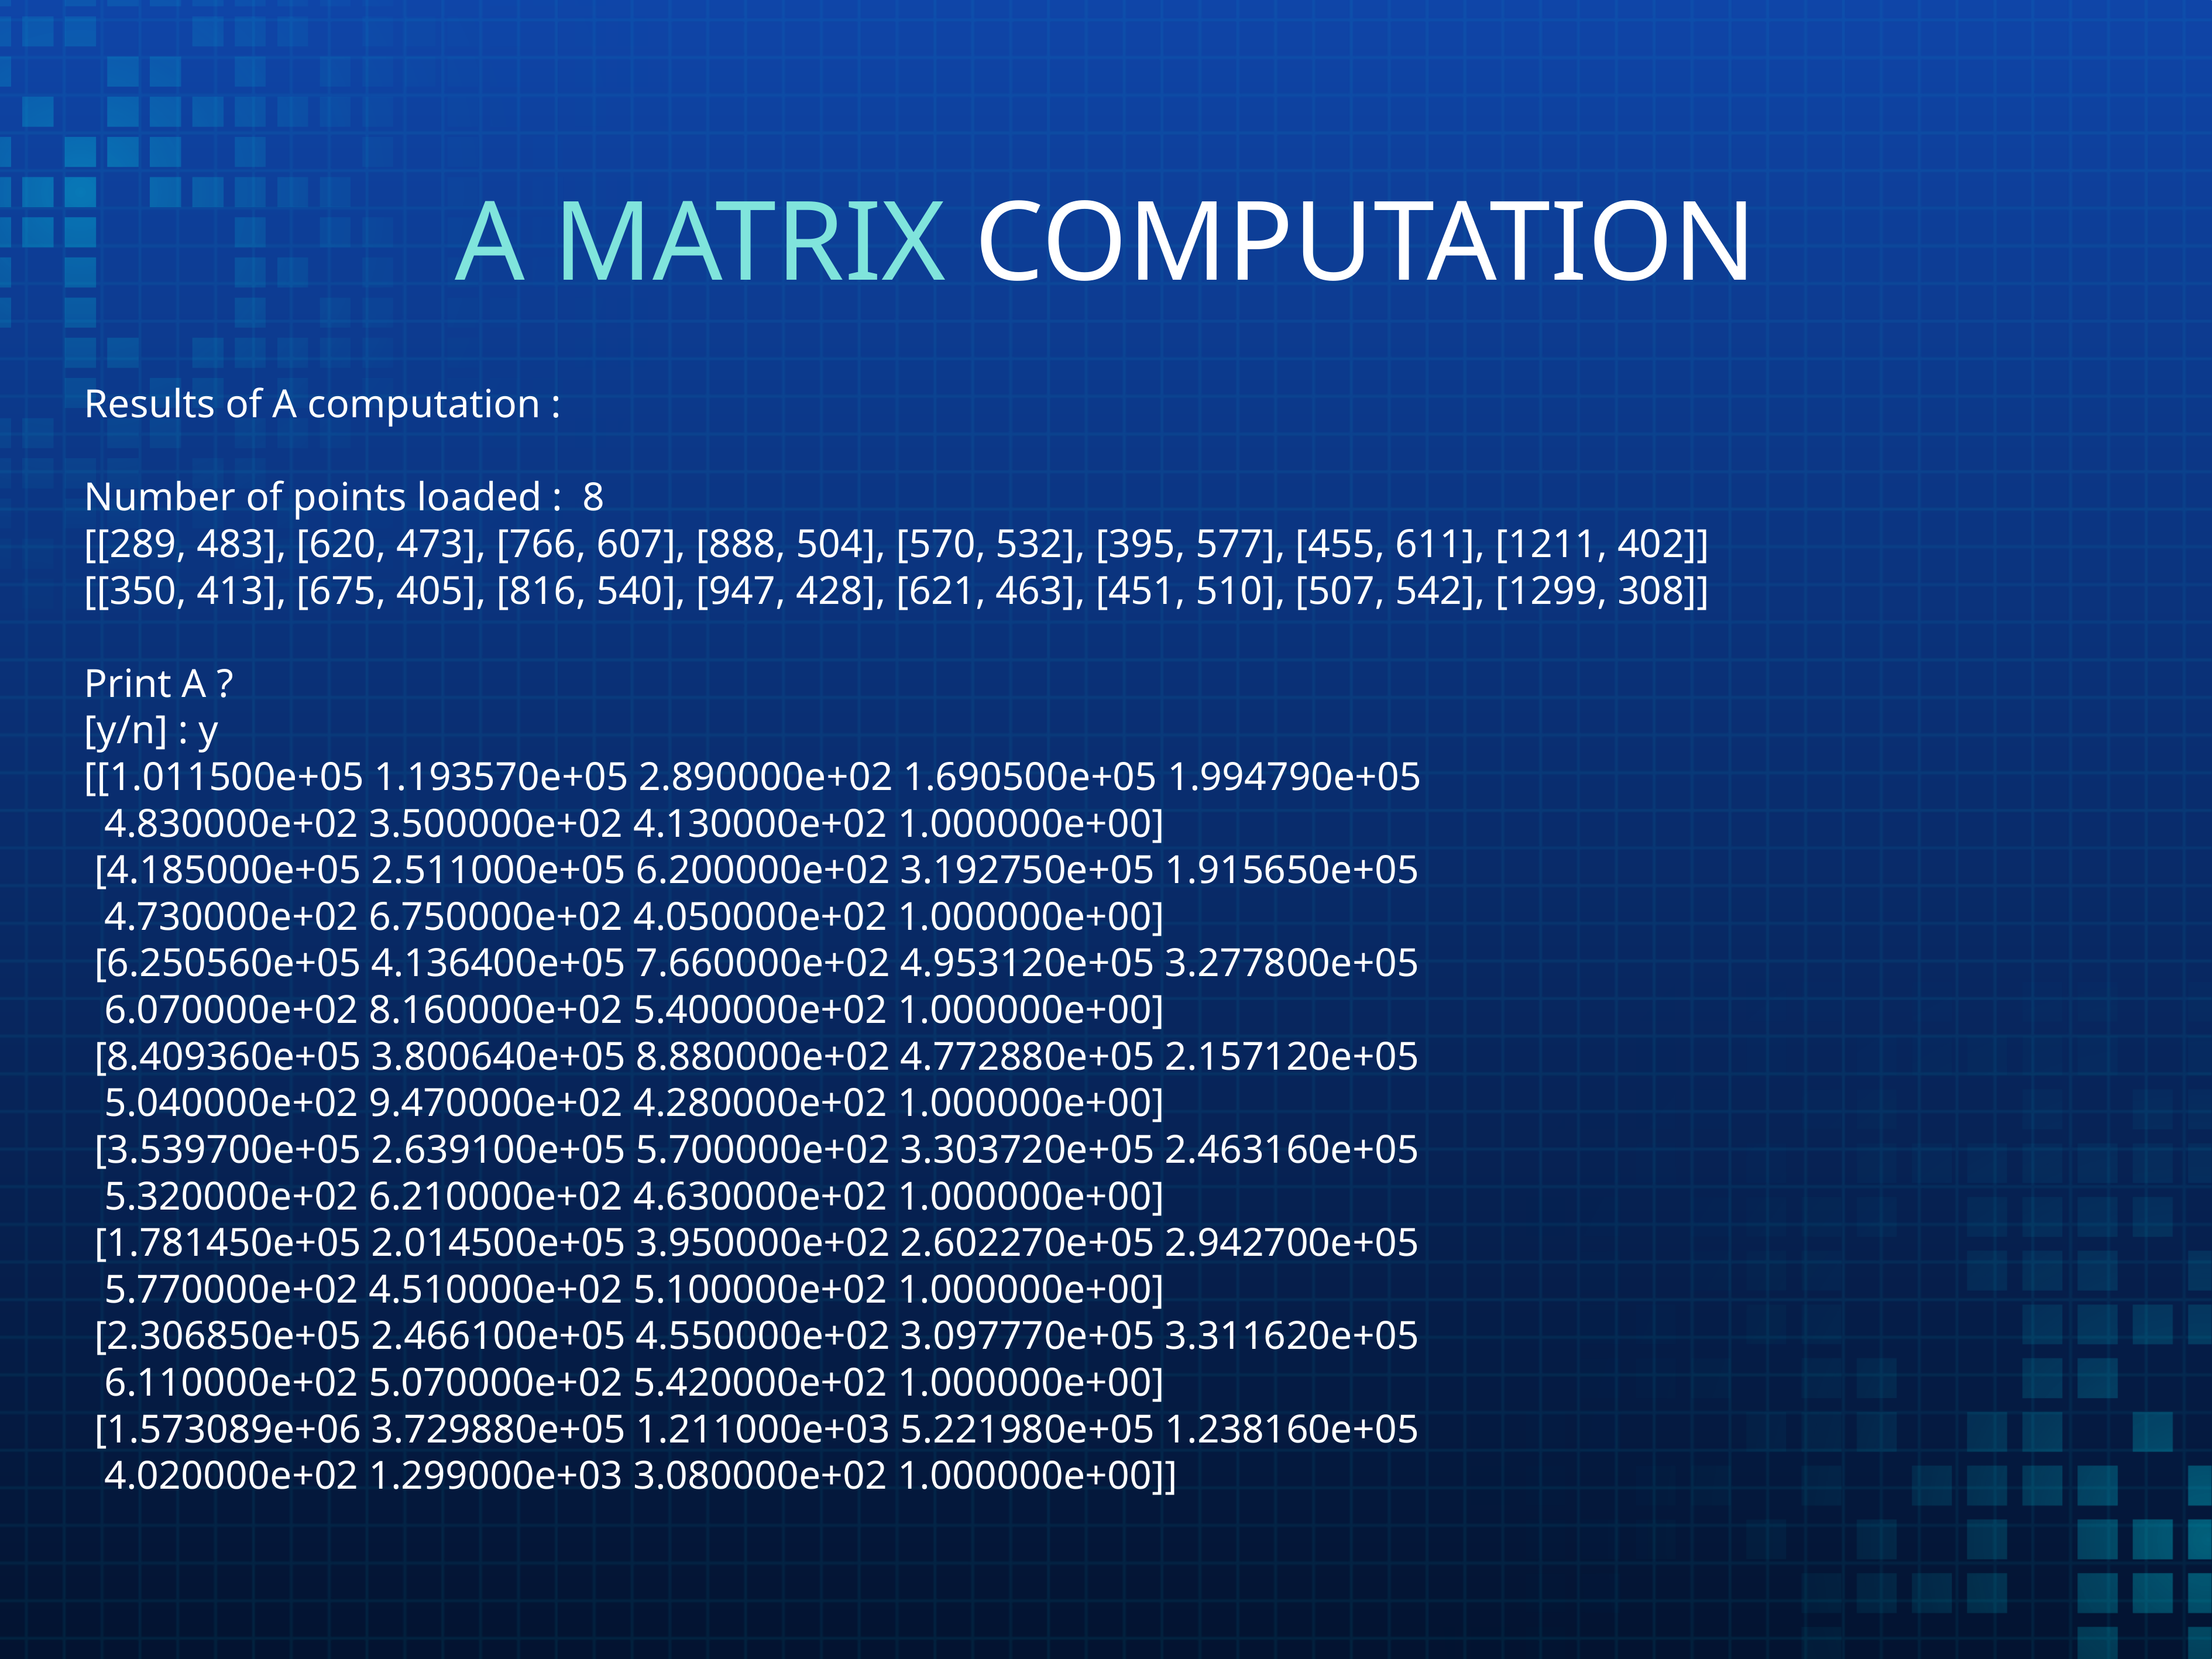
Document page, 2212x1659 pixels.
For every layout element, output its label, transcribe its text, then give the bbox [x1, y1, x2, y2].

picture [0, 0, 2212, 1659]
title A MATRIX COMPUTATION [75, 143, 2137, 328]
list Results of A computation : Number of points loaded : 8 [[289, 483], [620, 473], [766, 607], [888, 504], [570, 532], [395, 577], [455, 611], [1211, 402]] [[350, 413], [675, 405], [816, 540], [947, 428], [621, 463], [451, 510], [507, 542], [1299, 308]] Print A ? [y/n] : y [[1.011500e+05 1.193570e+05 2.890000e+02 1.690500e+05 1.994790e+05 4.830000e+02 3.500000e+02 4.130000e+02 1.000000e+00] [4.185000e+05 2.511000e+05 6.200000e+02 3.192750e+05 1.915650e+05 4.730000e+02 6.750000e+02 4.050000e+02 1.000000e+00] [6.250560e+05 4.136400e+05 7.660000e+02 4.953120e+05 3.277800e+05 6.070000e+02 8.160000e+02 5.400000e+02 1.000000e+00] [8.409360e+05 3.800640e+05 8.880000e+02 4.772880e+05 2.157120e+05 5.040000e+02 9.470000e+02 4.280000e+02 1.000000e+00] [3.539700e+05 2.639100e+05 5.700000e+02 3.303720e+05 2.463160e+05 5.320000e+02 6.210000e+02 4.630000e+02 1.000000e+00] [1.781450e+05 2.014500e+05 3.950000e+02 2.602270e+05 2.942700e+05 5.770000e+02 4.510000e+02 5.100000e+02 1.000000e+00] [2.306850e+05 2.466100e+05 4.550000e+02 3.097770e+05 3.311620e+05 6.110000e+02 5.070000e+02 5.420000e+02 1.000000e+00] [1.573089e+06 3.729880e+05 1.211000e+03 5.221980e+05 1.238160e+05 4.020000e+02 1.299000e+03 3.080000e+02 1.000000e+00]] [75, 370, 2137, 1516]
